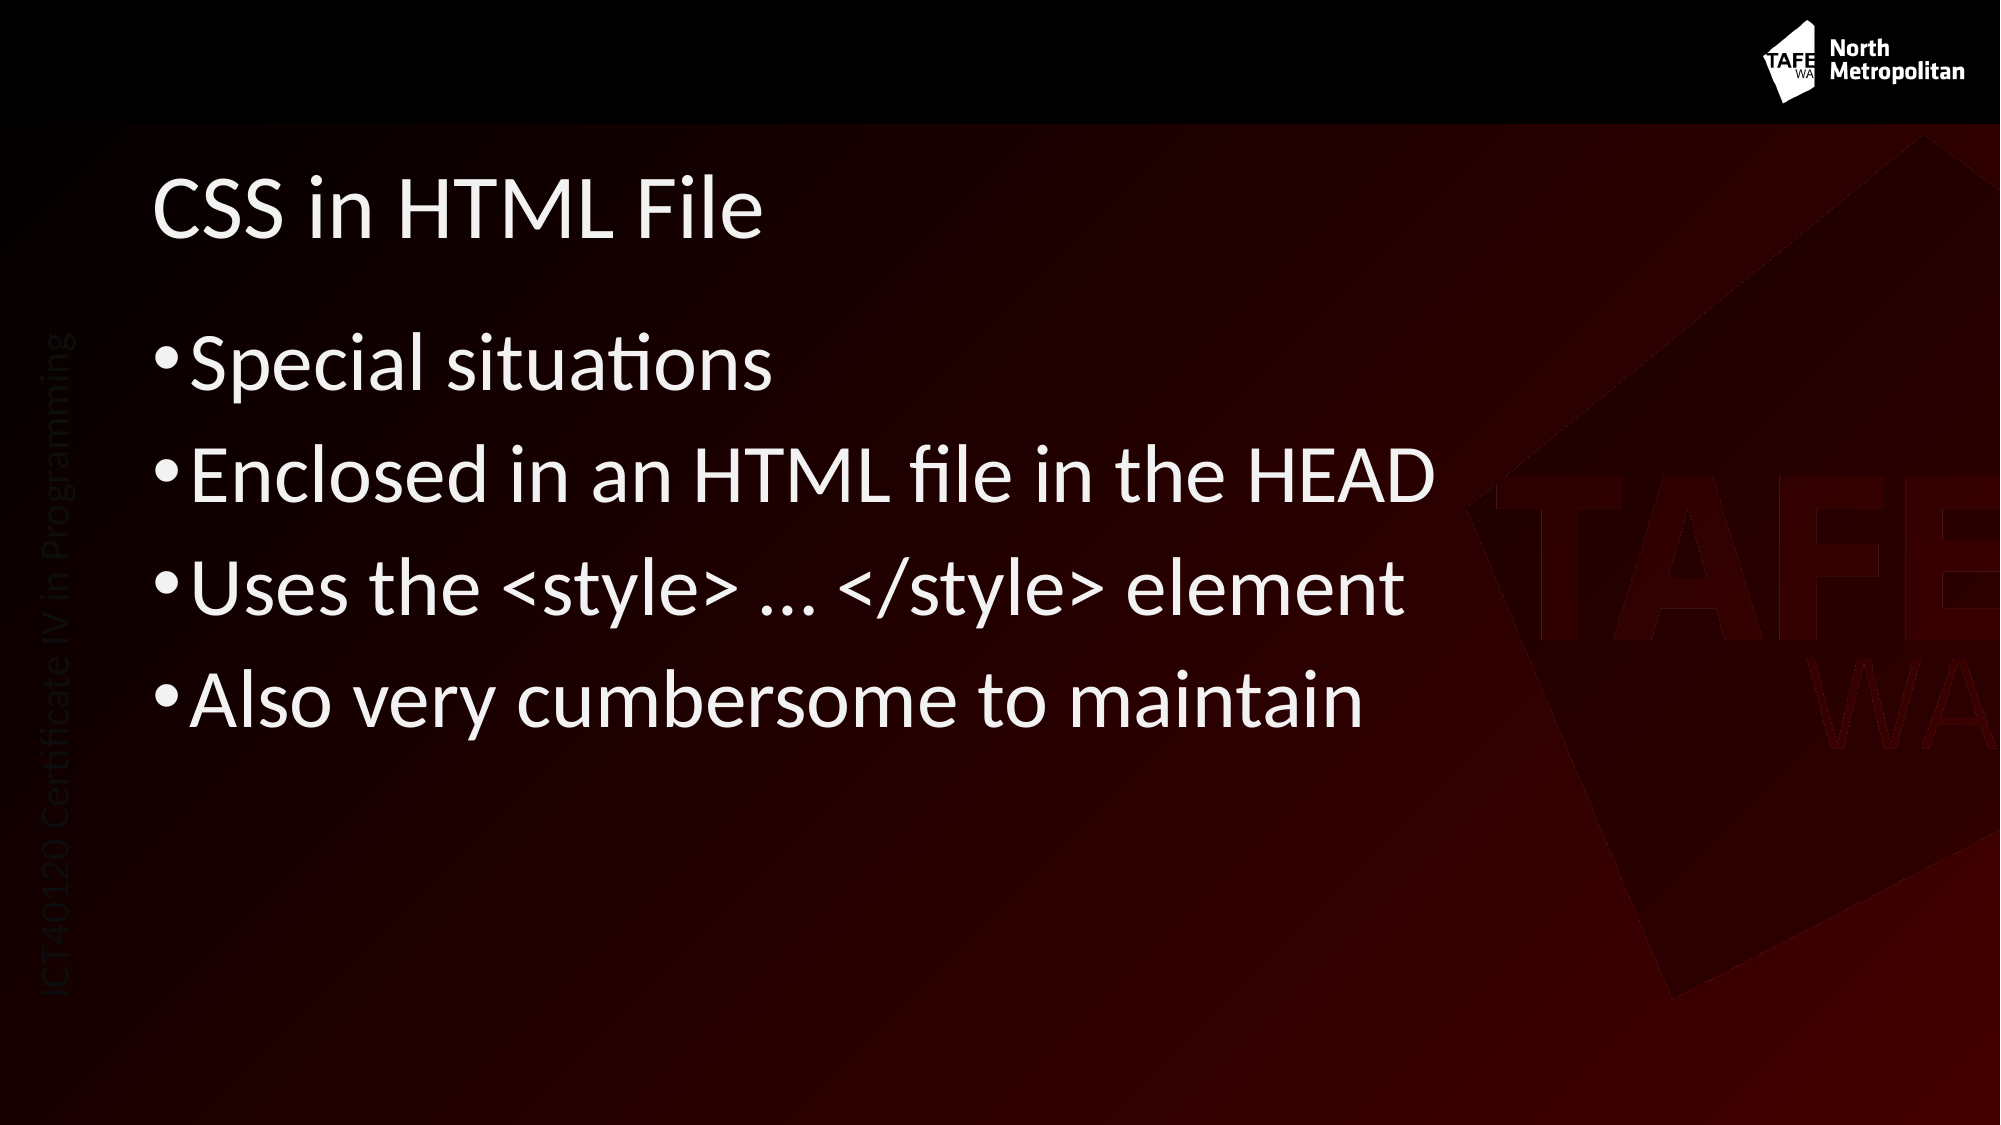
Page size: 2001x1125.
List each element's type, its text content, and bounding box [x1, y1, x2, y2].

list Special situations Enclosed in an HTML file in the HEAD Uses the <style> … </style> element Also very cumbersome to maintain [137, 299, 1863, 1014]
title CSS in HTML File [137, 126, 1863, 278]
picture [0, 0, 2000, 124]
